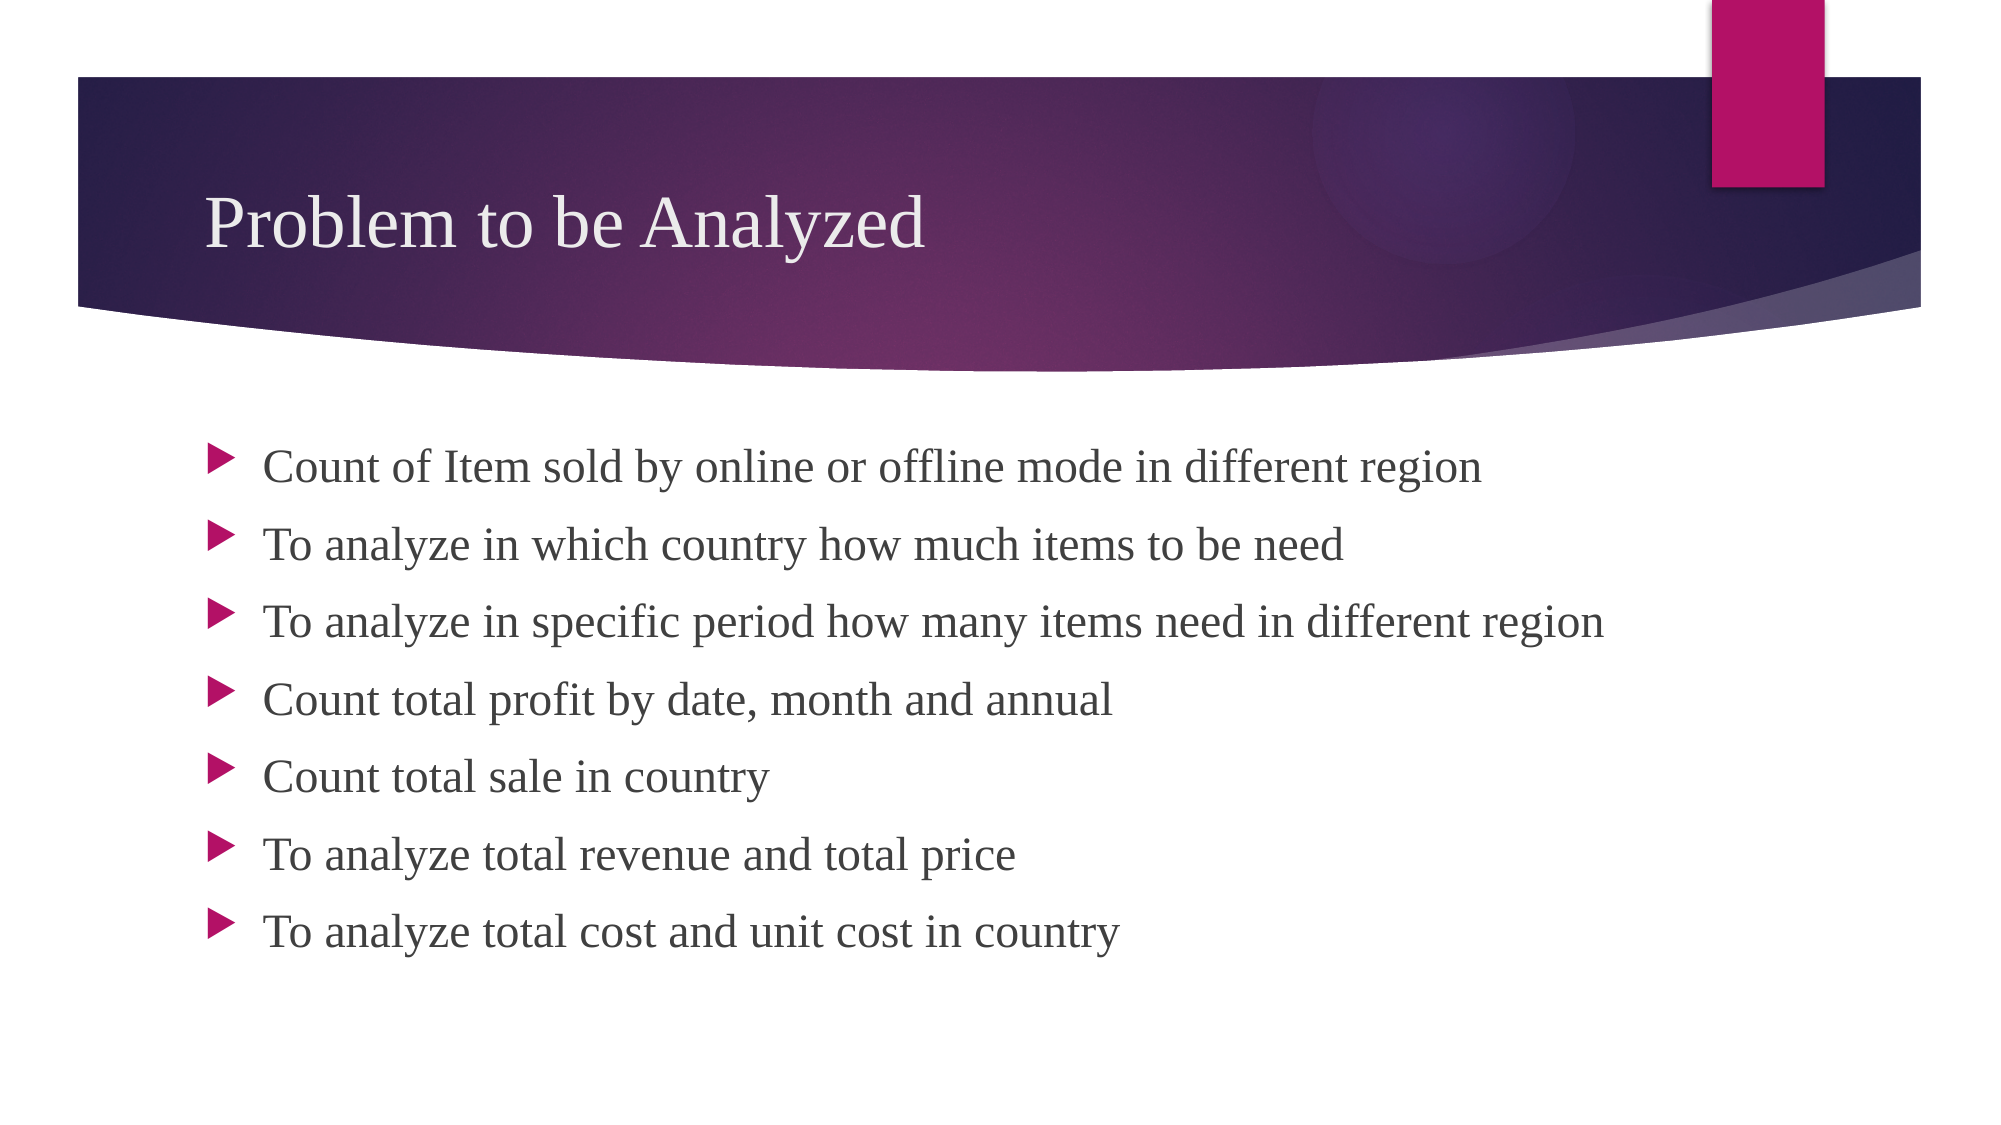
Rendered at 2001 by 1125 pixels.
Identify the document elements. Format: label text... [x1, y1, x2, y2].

list Count of Item sold by online or offline mode in different region To analyze in which country how much items to be need To analyze in specific period how many items need in different region Count total profit by date, month and annual Count total sale in country To analyze total revenue and total price To analyze total cost and unit cost in country [189, 427, 1638, 988]
title Problem to be Analyzed [189, 159, 1627, 276]
